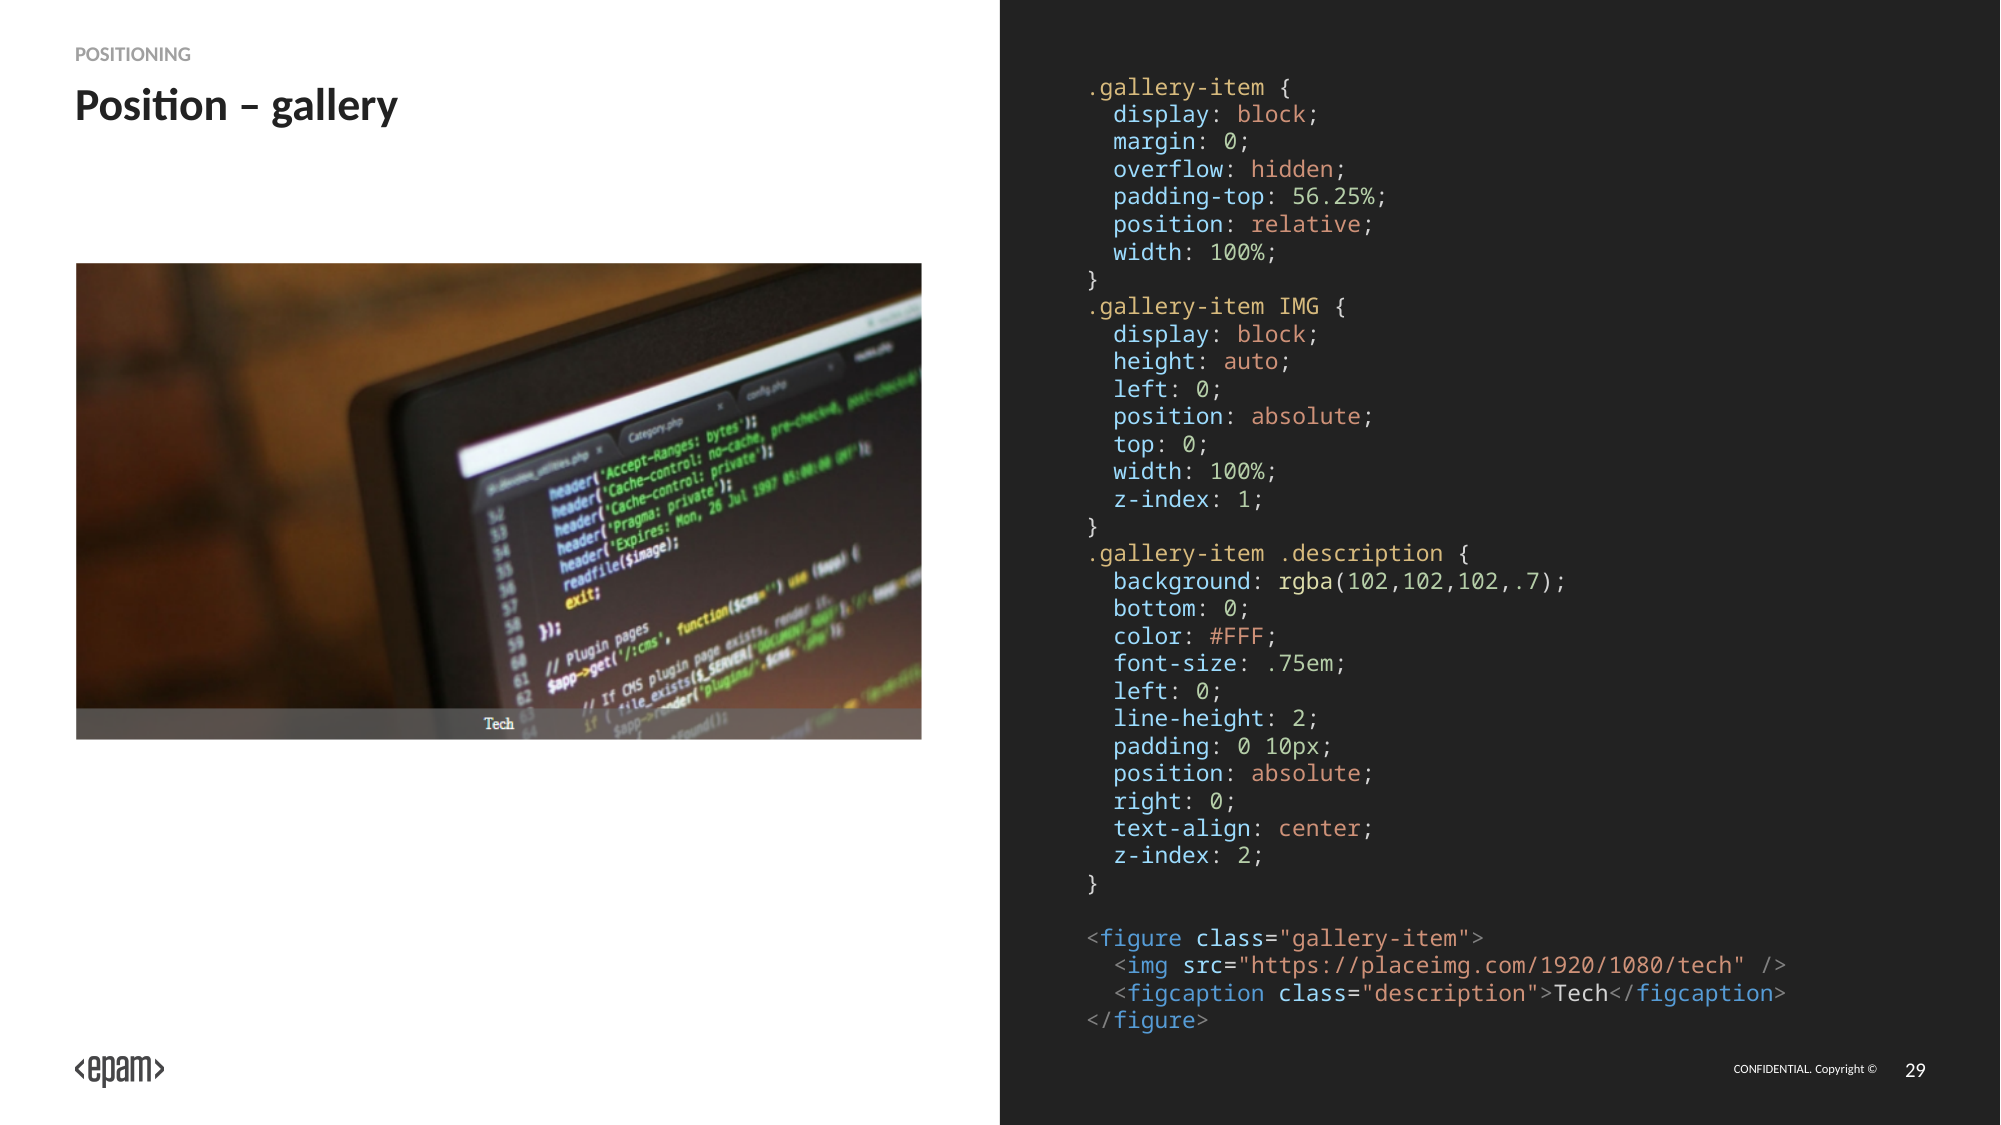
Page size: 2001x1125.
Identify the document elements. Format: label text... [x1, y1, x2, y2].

list Positioning [75, 37, 668, 75]
title Position – gallery [75, 75, 862, 150]
picture [74, 262, 923, 741]
picture [75, 1056, 164, 1088]
text_box .gallery-item { display: block; margin: 0; overflow: hidden; padding-top: 56.25%; position: relative; width: 100%; } .gallery-item IMG { display: block; height: auto; left: 0; position: absolute; top: 0; width: 100%; z-index: 1; } .gallery-item .description { background: rgba(102,102,102,.7); bottom: 0; color: #FFF; font-size: .75em; left: 0; line-height: 2; padding: 0 10px; position: absolute; right: 0; text-align: center; z-index: 2; } <figure class="gallery-item"> <img src="https://placeimg.com/1920/1080/tech" /> <figcaption class="description">Tech</figcaption> </figure> [1085, 72, 1836, 1034]
